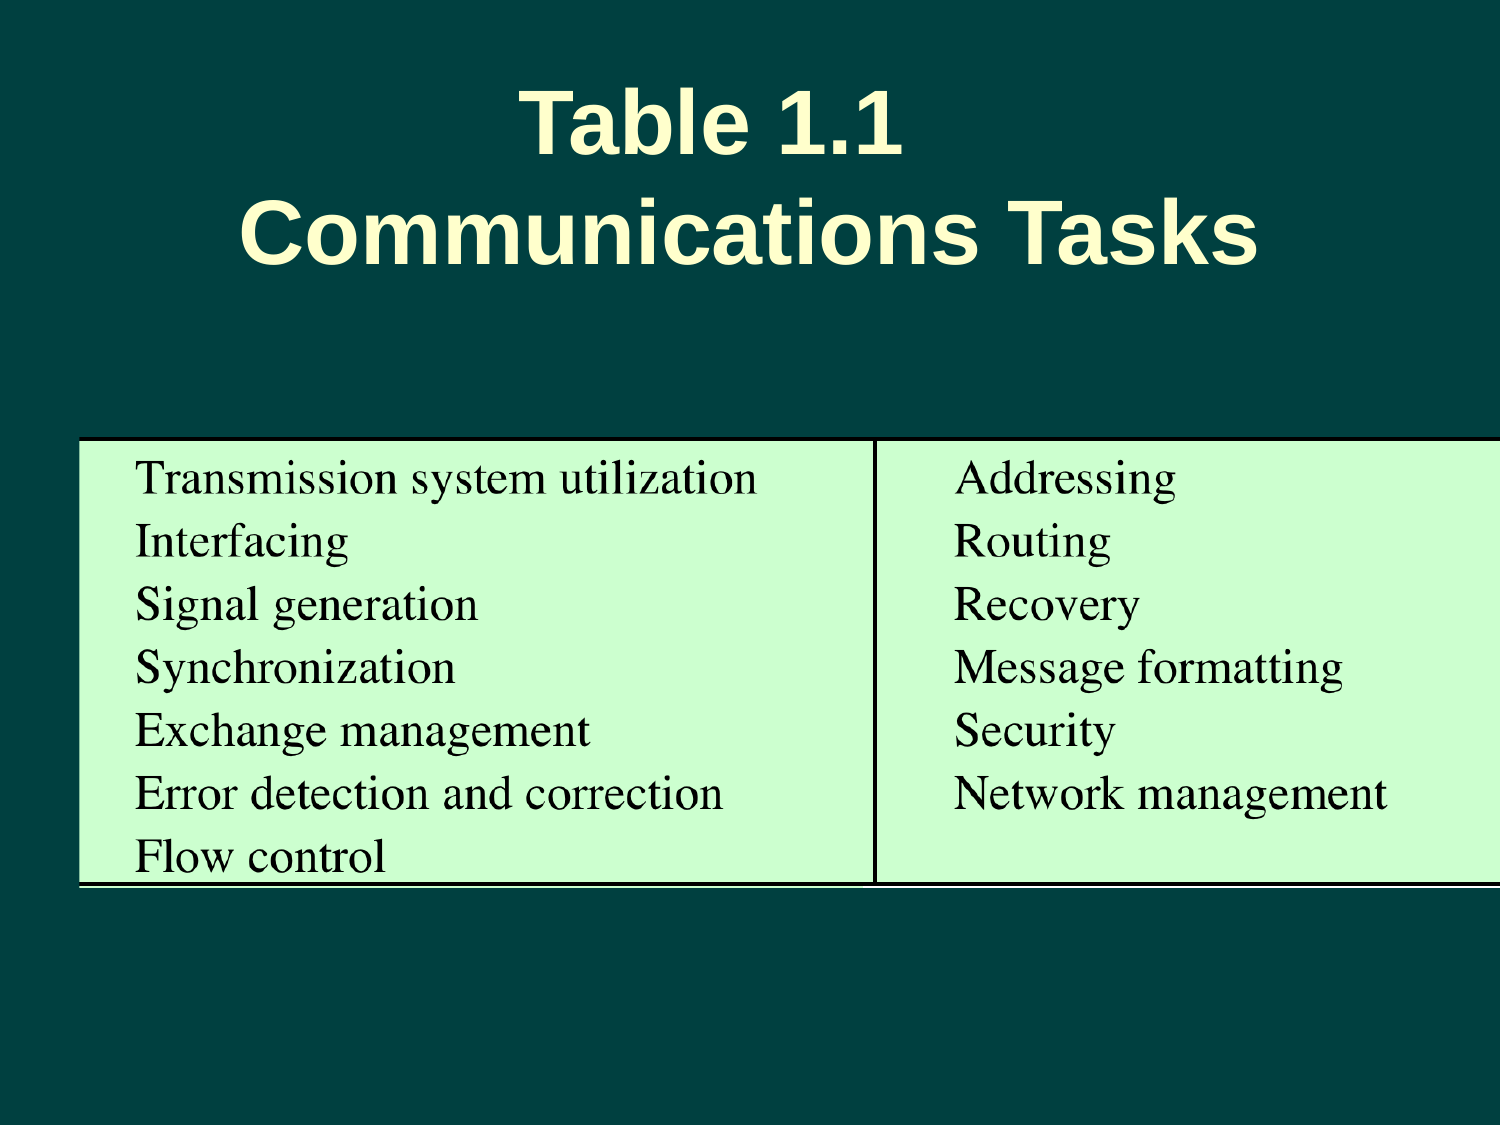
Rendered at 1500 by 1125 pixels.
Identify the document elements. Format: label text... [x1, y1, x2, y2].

picture [79, 437, 1500, 888]
title Table 1.1 Communications Tasks [74, 45, 1426, 301]
